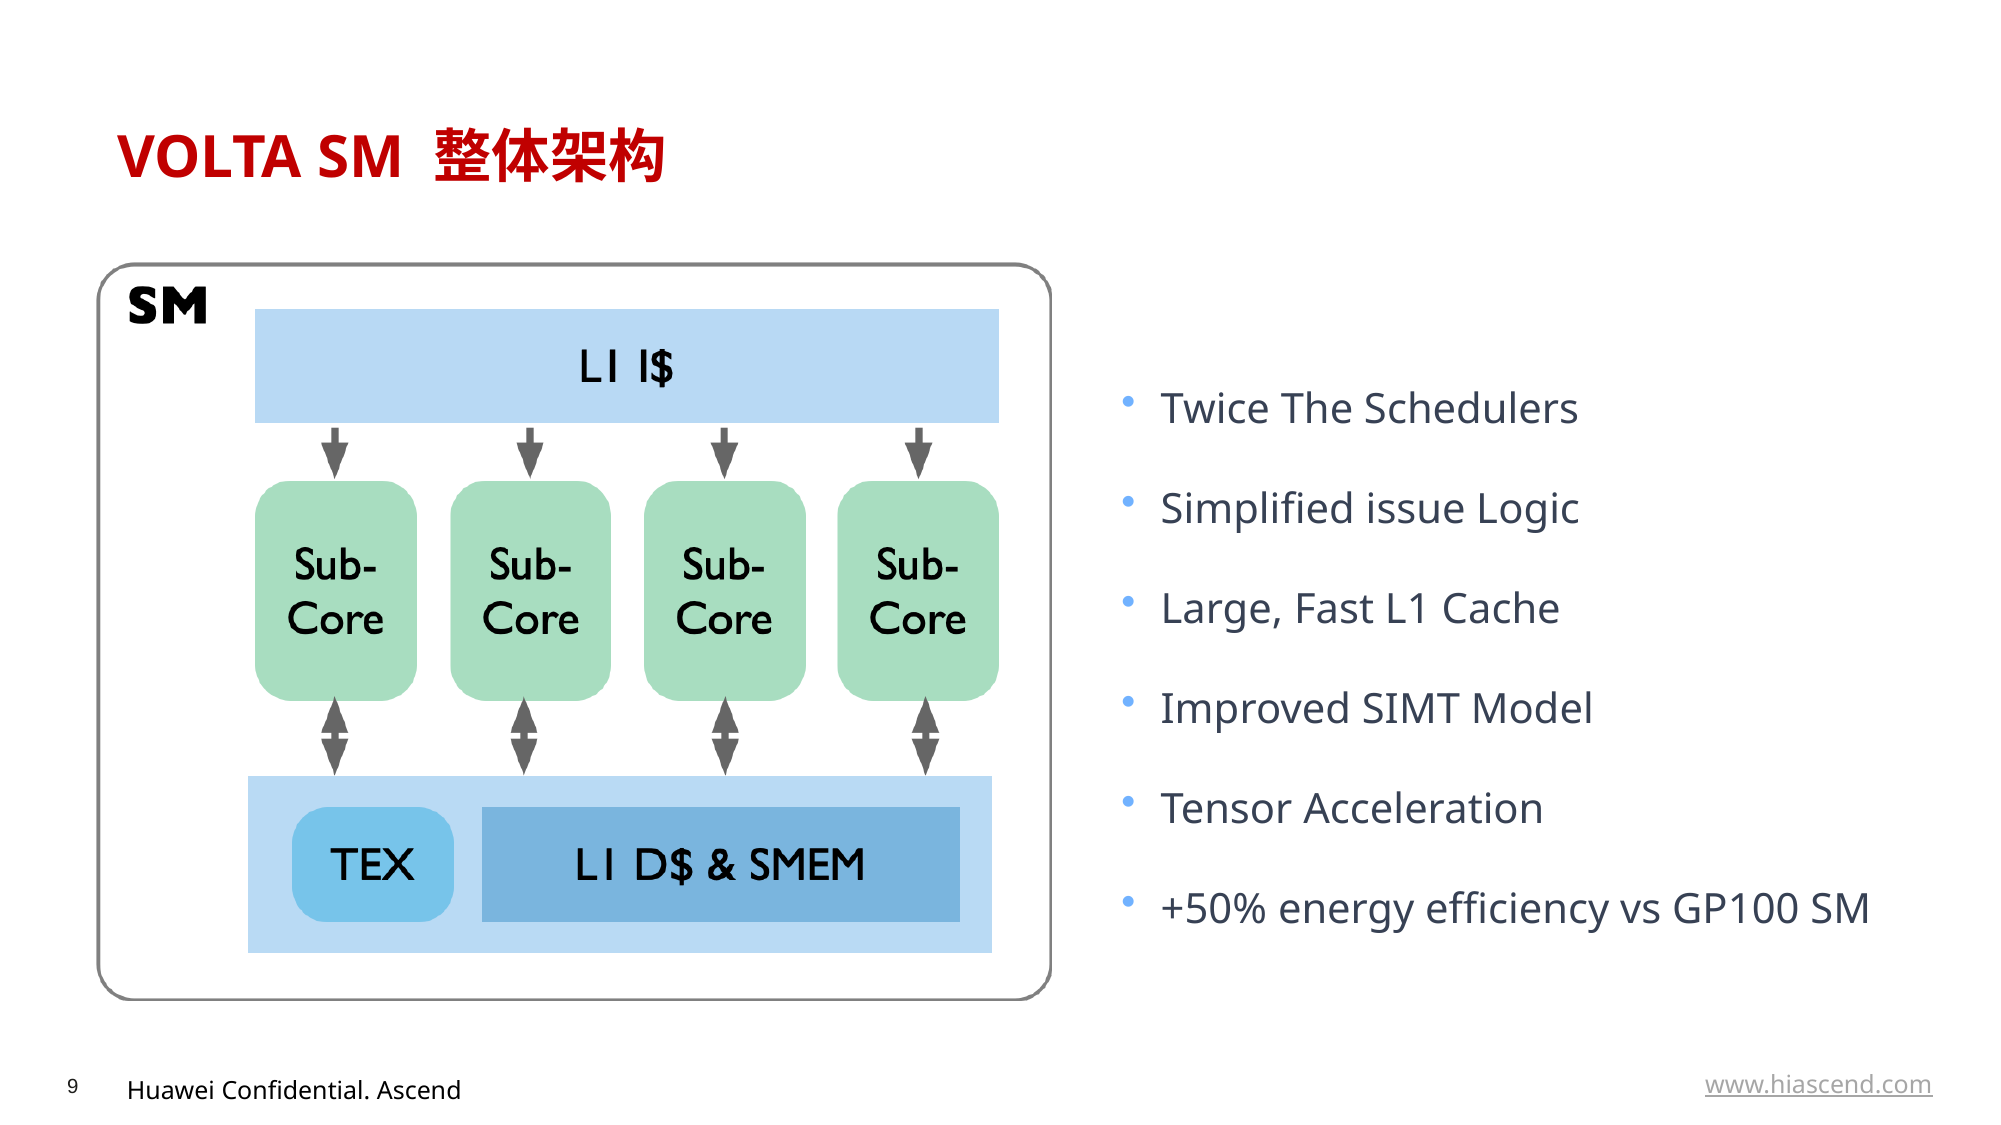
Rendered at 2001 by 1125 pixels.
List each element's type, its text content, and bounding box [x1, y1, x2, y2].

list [94, 262, 1052, 1001]
text_box Twice The Schedulers Simplified issue Logic Large, Fast L1 Cache Improved SIMT Model Tensor Acceleration +50% energy efficiency vs GP100 SM [1106, 275, 1946, 988]
title VOLTA SM 整体架构 [102, 111, 1901, 209]
